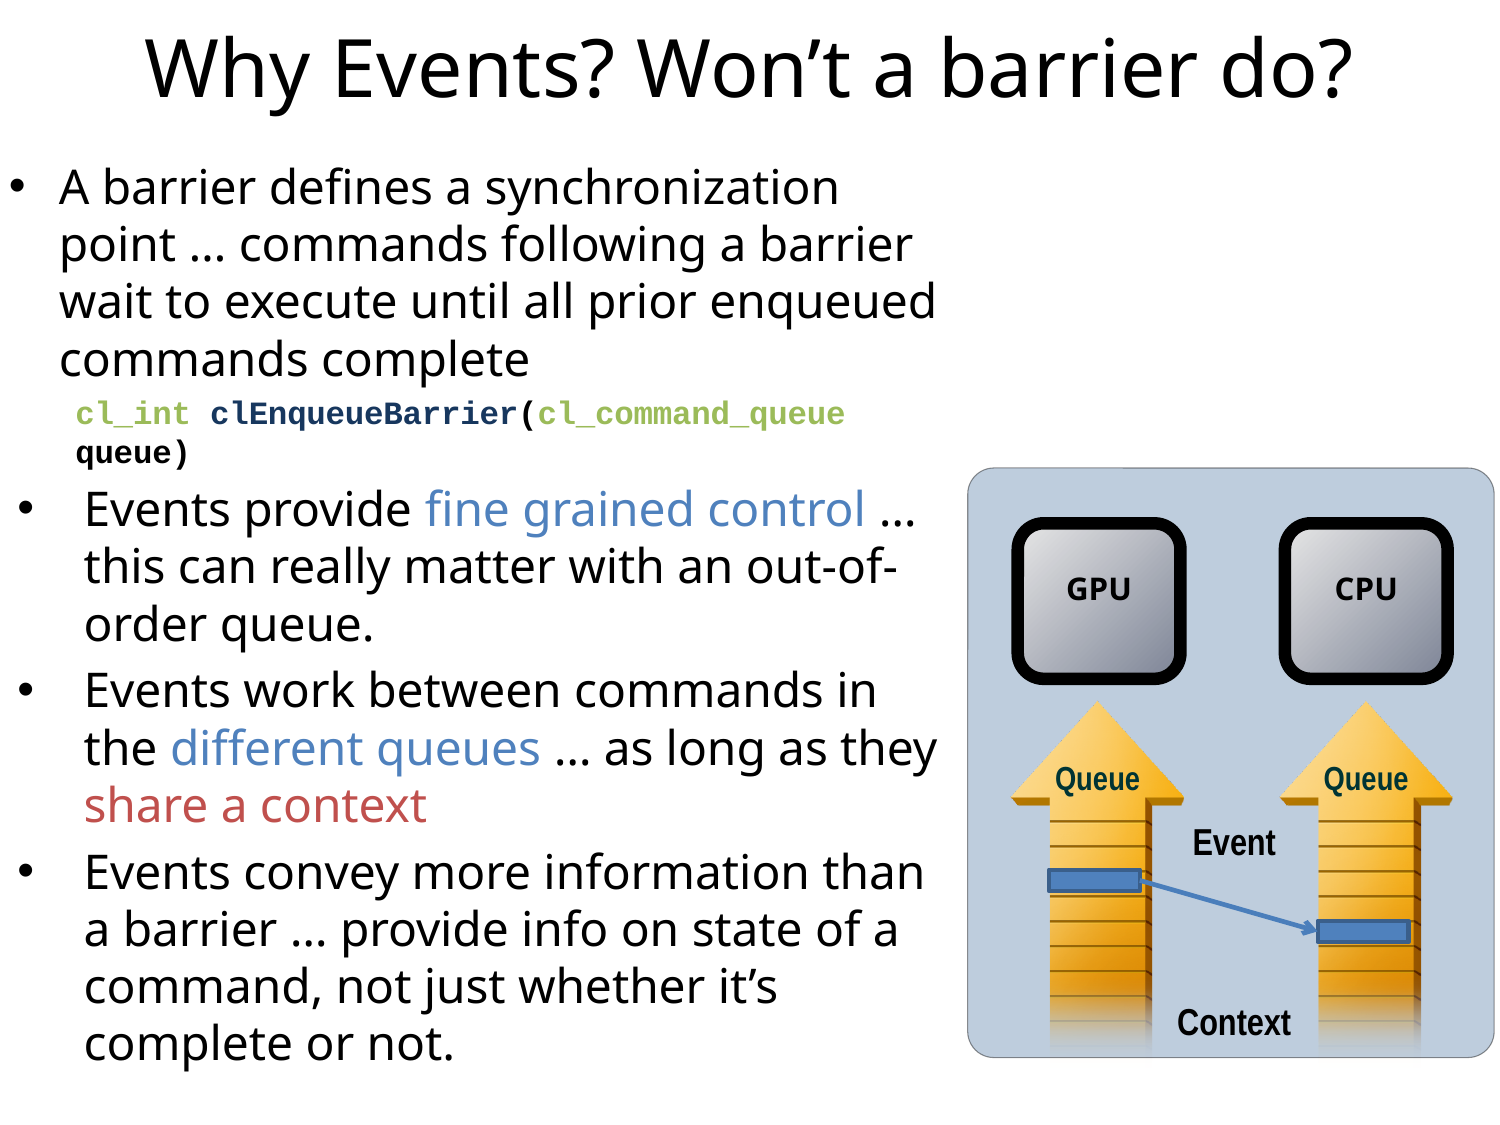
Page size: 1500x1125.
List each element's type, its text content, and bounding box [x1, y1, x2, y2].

list A barrier defines a synchronization point … commands following a barrier wait to execute until all prior enqueued commands complete cl_int clEnqueueBarrier(cl_command_queue queue) Events provide fine grained control … this can really matter with an out-of-order queue. Events work between commands in the different queues … as long as they share a context Events convey more information than a barrier … provide info on state of a command, not just whether it’s complete or not. [0, 149, 973, 1094]
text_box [967, 467, 1495, 1118]
title Why Events? Won’t a barrier do? [75, 0, 1425, 160]
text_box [1139, 880, 1318, 932]
